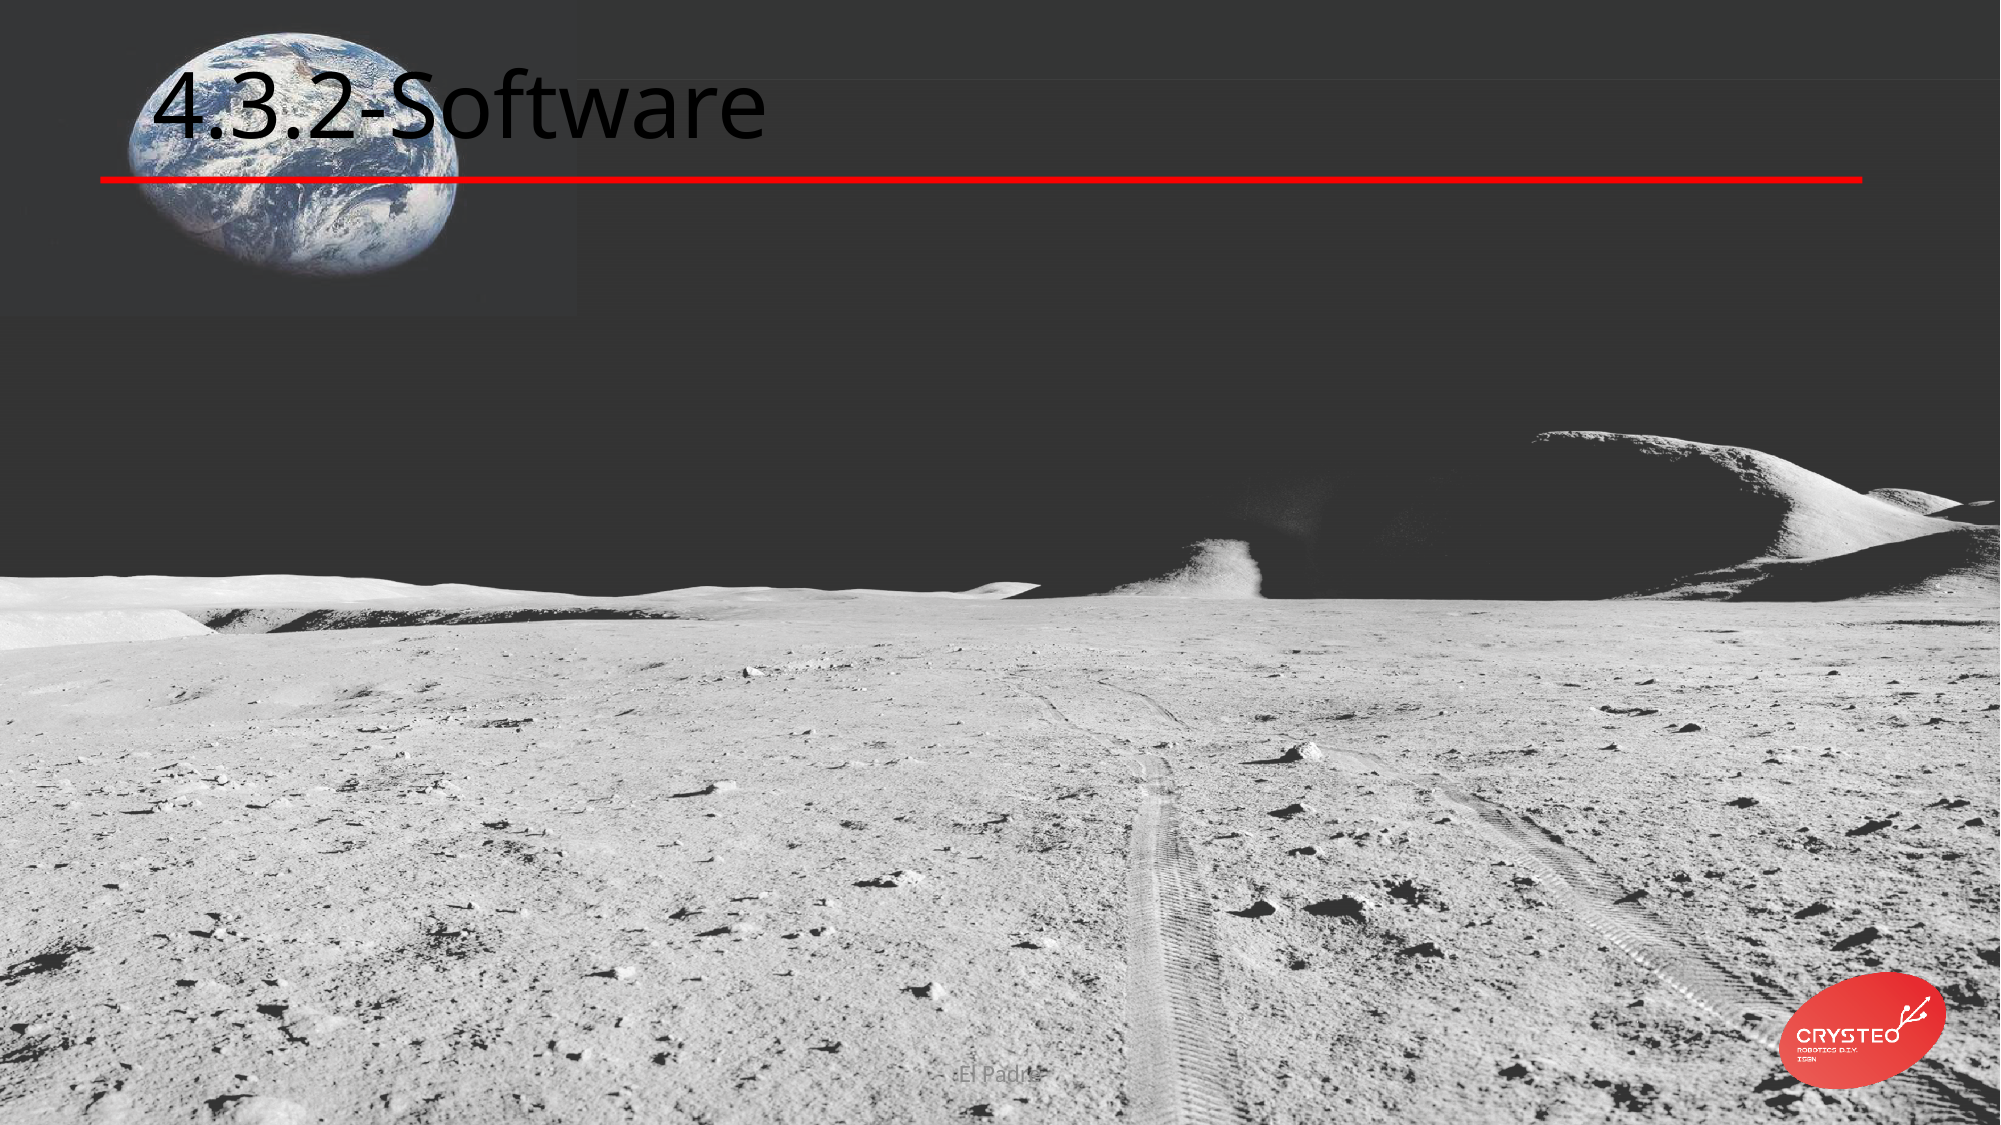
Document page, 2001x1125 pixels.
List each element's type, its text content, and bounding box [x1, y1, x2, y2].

text_box 4.3.2-Software [137, 181, 1863, 218]
text_box 4.3.2-Software [137, 0, 1863, 179]
footer El Padre [662, 1042, 1338, 1103]
picture [1779, 972, 1946, 1089]
slide_number 21 [1412, 1042, 1863, 1103]
